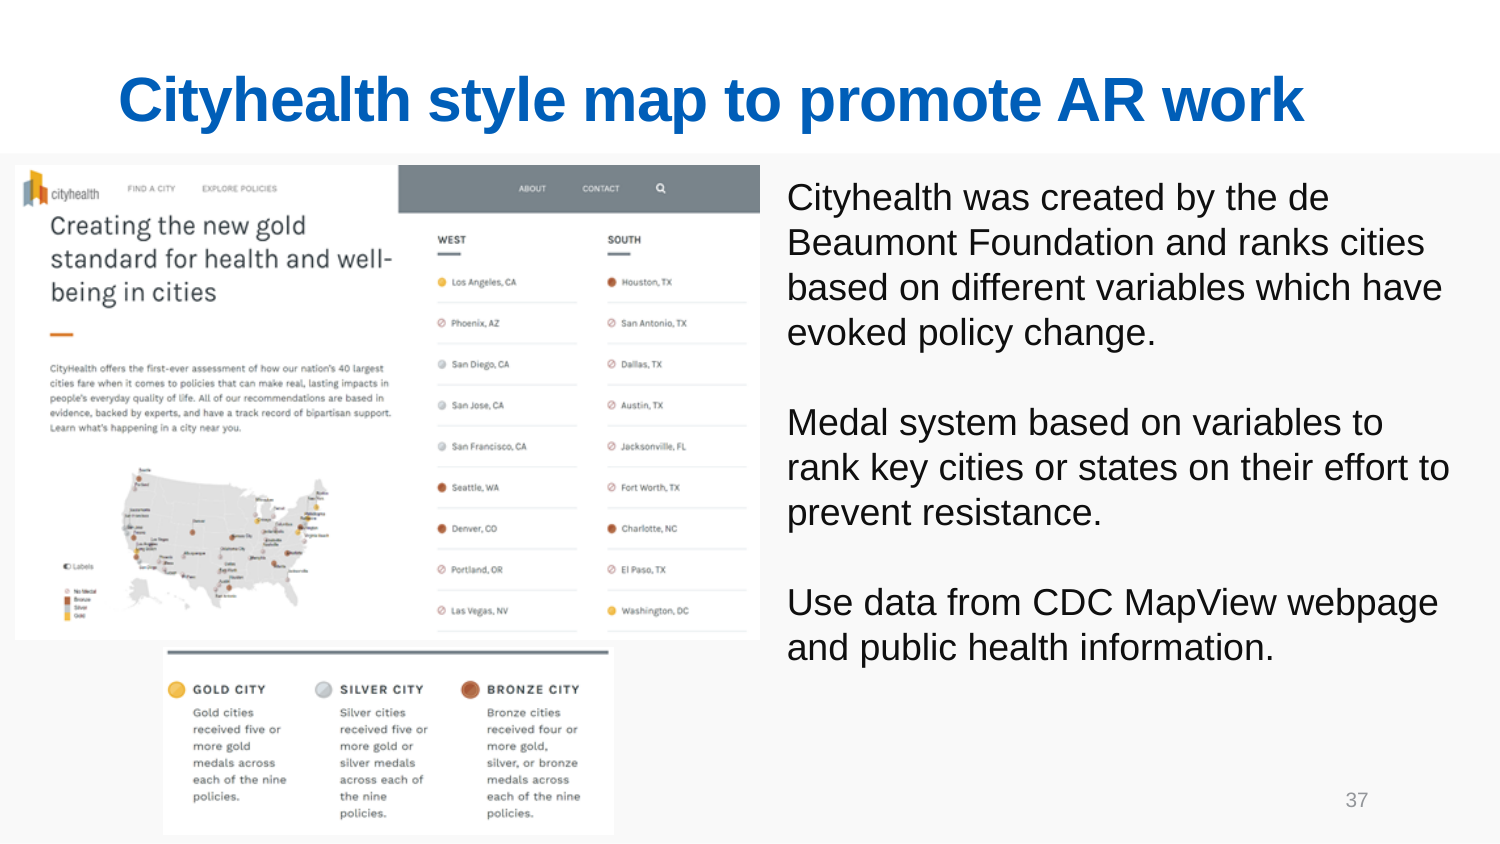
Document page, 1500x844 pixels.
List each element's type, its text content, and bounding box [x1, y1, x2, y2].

text_box Cityhealth was created by the de Beaumont Foundation and ranks cities based on different variables which have evoked policy change. Medal system based on variables to rank key cities or states on their effort to prevent resistance. Use data from CDC MapView webpage and public health information. [771, 165, 1473, 721]
title Cityhealth style map to promote AR work [118, 59, 1371, 146]
picture [163, 646, 614, 835]
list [15, 165, 761, 640]
slide_number 37 [1033, 776, 1384, 822]
